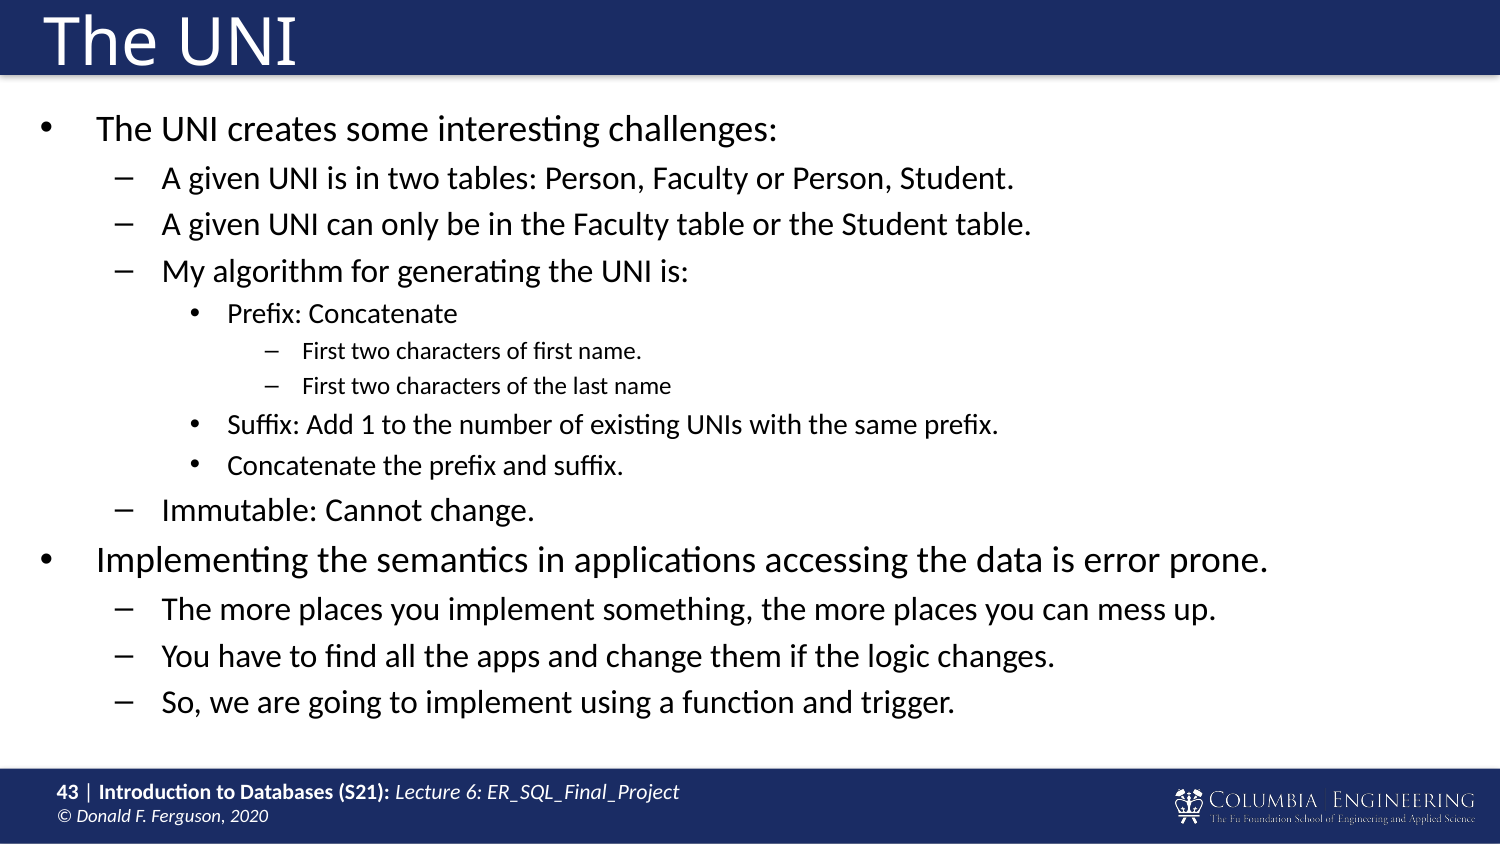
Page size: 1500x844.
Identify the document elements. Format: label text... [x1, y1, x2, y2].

title The UNI [28, 0, 1450, 73]
list The UNI creates some interesting challenges: A given UNI is in two tables: Person, Faculty or Person, Student. A given UNI can only be in the Faculty table or the Student table. My algorithm for generating the UNI is: Prefix: Concatenate First two characters of first name. First two characters of the last name Suffix: Add 1 to the number of existing UNIs with the same prefix. Concatenate the prefix and suffix. Immutable: Cannot change. Implementing the semantics in applications accessing the data is error prone. The more places you implement something, the more places you can mess up. You have to find all the apps and change them if the logic changes. So, we are going to implement using a function and trigger. [24, 96, 1475, 760]
